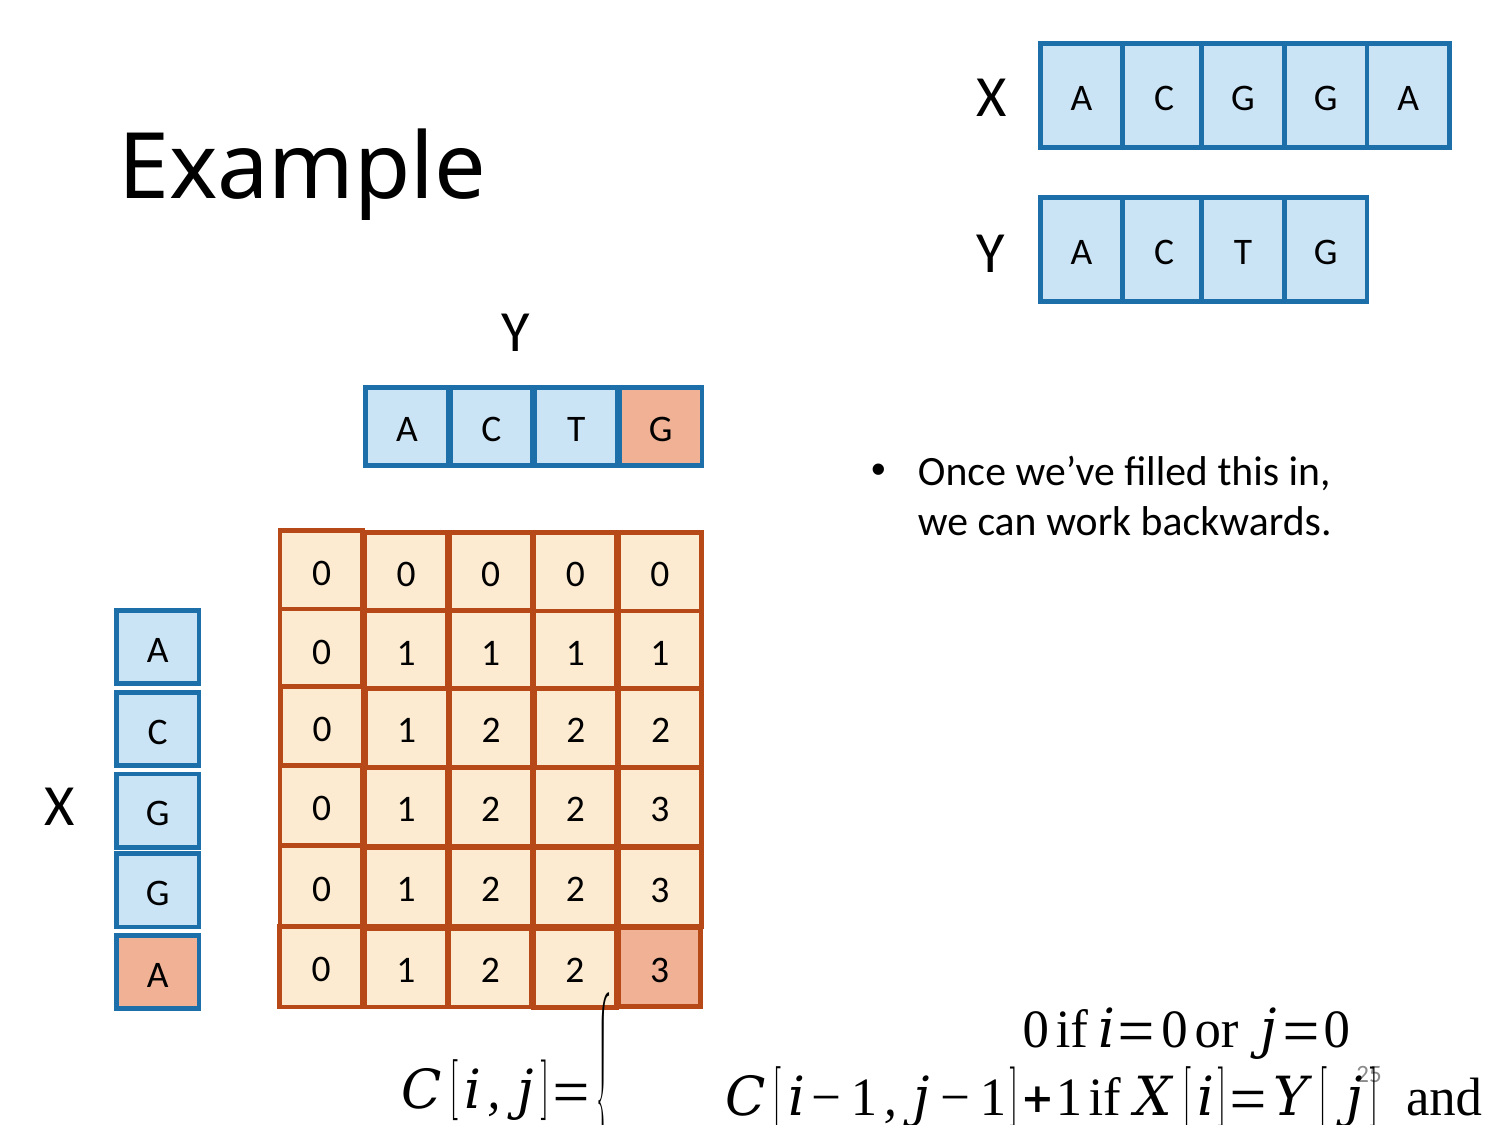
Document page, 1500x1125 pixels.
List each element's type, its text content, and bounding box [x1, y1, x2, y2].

text_box A [115, 934, 200, 1010]
text_box A [115, 609, 200, 685]
text_box G [115, 852, 200, 928]
text_box A [365, 386, 449, 466]
text_box G [618, 386, 703, 466]
text_box A [1366, 43, 1451, 149]
text_box C [449, 386, 534, 466]
slide_number 25 [1059, 1042, 1397, 1103]
text_box Y [486, 285, 577, 371]
title Example [103, 59, 1397, 278]
text_box C [115, 691, 200, 767]
text_box T [1201, 197, 1283, 302]
text_box T [534, 386, 618, 466]
text_box A [1039, 43, 1122, 149]
text_box X [29, 759, 119, 845]
text_box G [115, 773, 200, 848]
text_box A [1039, 197, 1122, 302]
text_box G [1283, 197, 1368, 302]
text_box G [1283, 43, 1366, 149]
text_box G [1201, 43, 1283, 149]
text_box C [1122, 197, 1201, 302]
text_box C [1122, 43, 1201, 149]
text_box X [961, 51, 1051, 136]
text_box Y [961, 206, 1051, 292]
text_box Once we’ve filled this in, we can work backwards. [856, 436, 1397, 602]
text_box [279, 530, 702, 1008]
